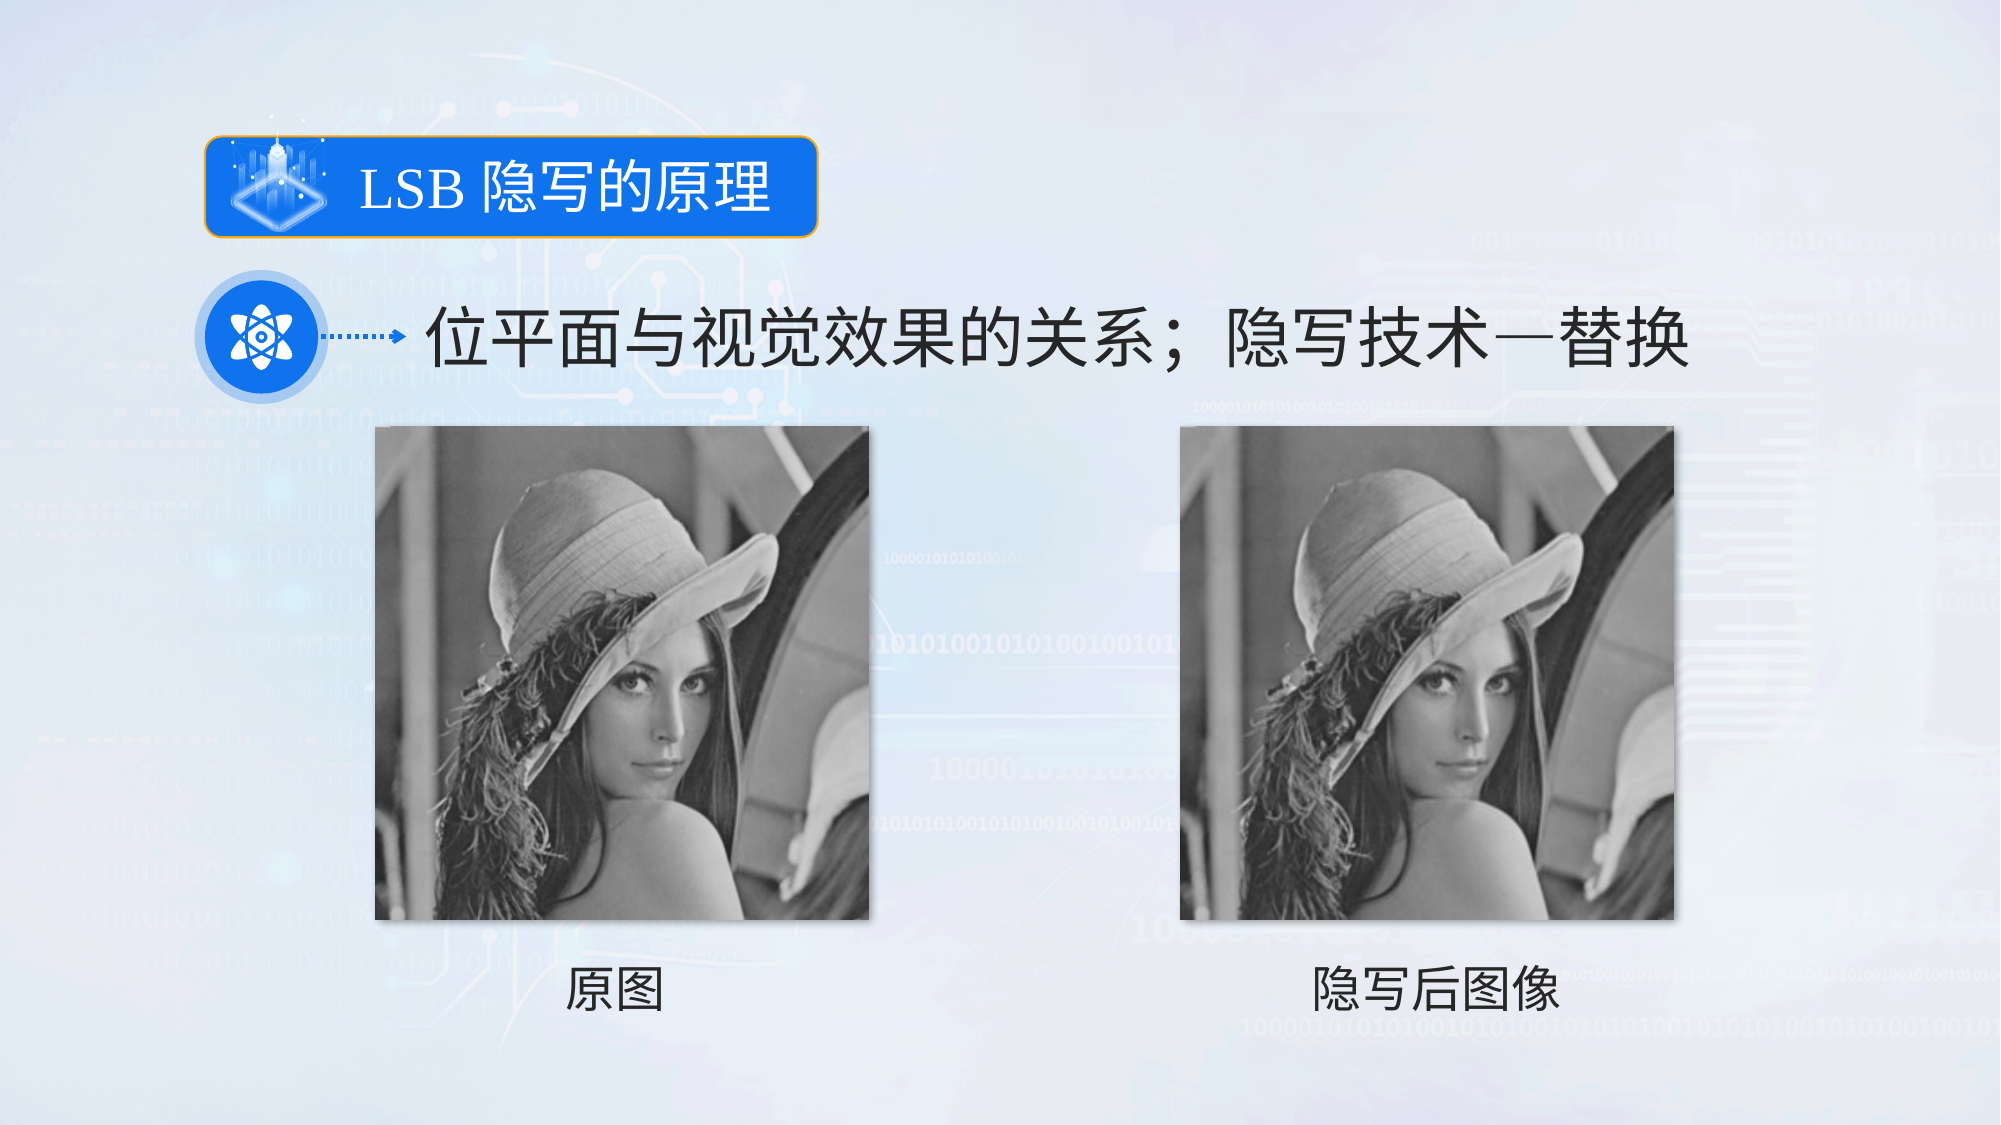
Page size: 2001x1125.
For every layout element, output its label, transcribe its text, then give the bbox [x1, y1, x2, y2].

text_box [251, 304, 272, 320]
picture [0, 0, 2000, 1125]
text_box [230, 339, 248, 360]
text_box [204, 107, 818, 238]
text_box [248, 323, 275, 352]
text_box [265, 346, 275, 357]
text_box [275, 339, 293, 360]
text_box 原图 [551, 950, 693, 1026]
text_box 隐写后图像 [1296, 950, 1600, 1026]
text_box [265, 317, 275, 328]
text_box [248, 346, 258, 357]
text_box [230, 314, 248, 335]
text_box [251, 355, 272, 370]
text_box 位平面与视觉效果的关系；隐写技术—替换 [408, 288, 1770, 384]
text_box [203, 279, 320, 395]
text_box [248, 317, 258, 328]
text_box [275, 314, 293, 335]
